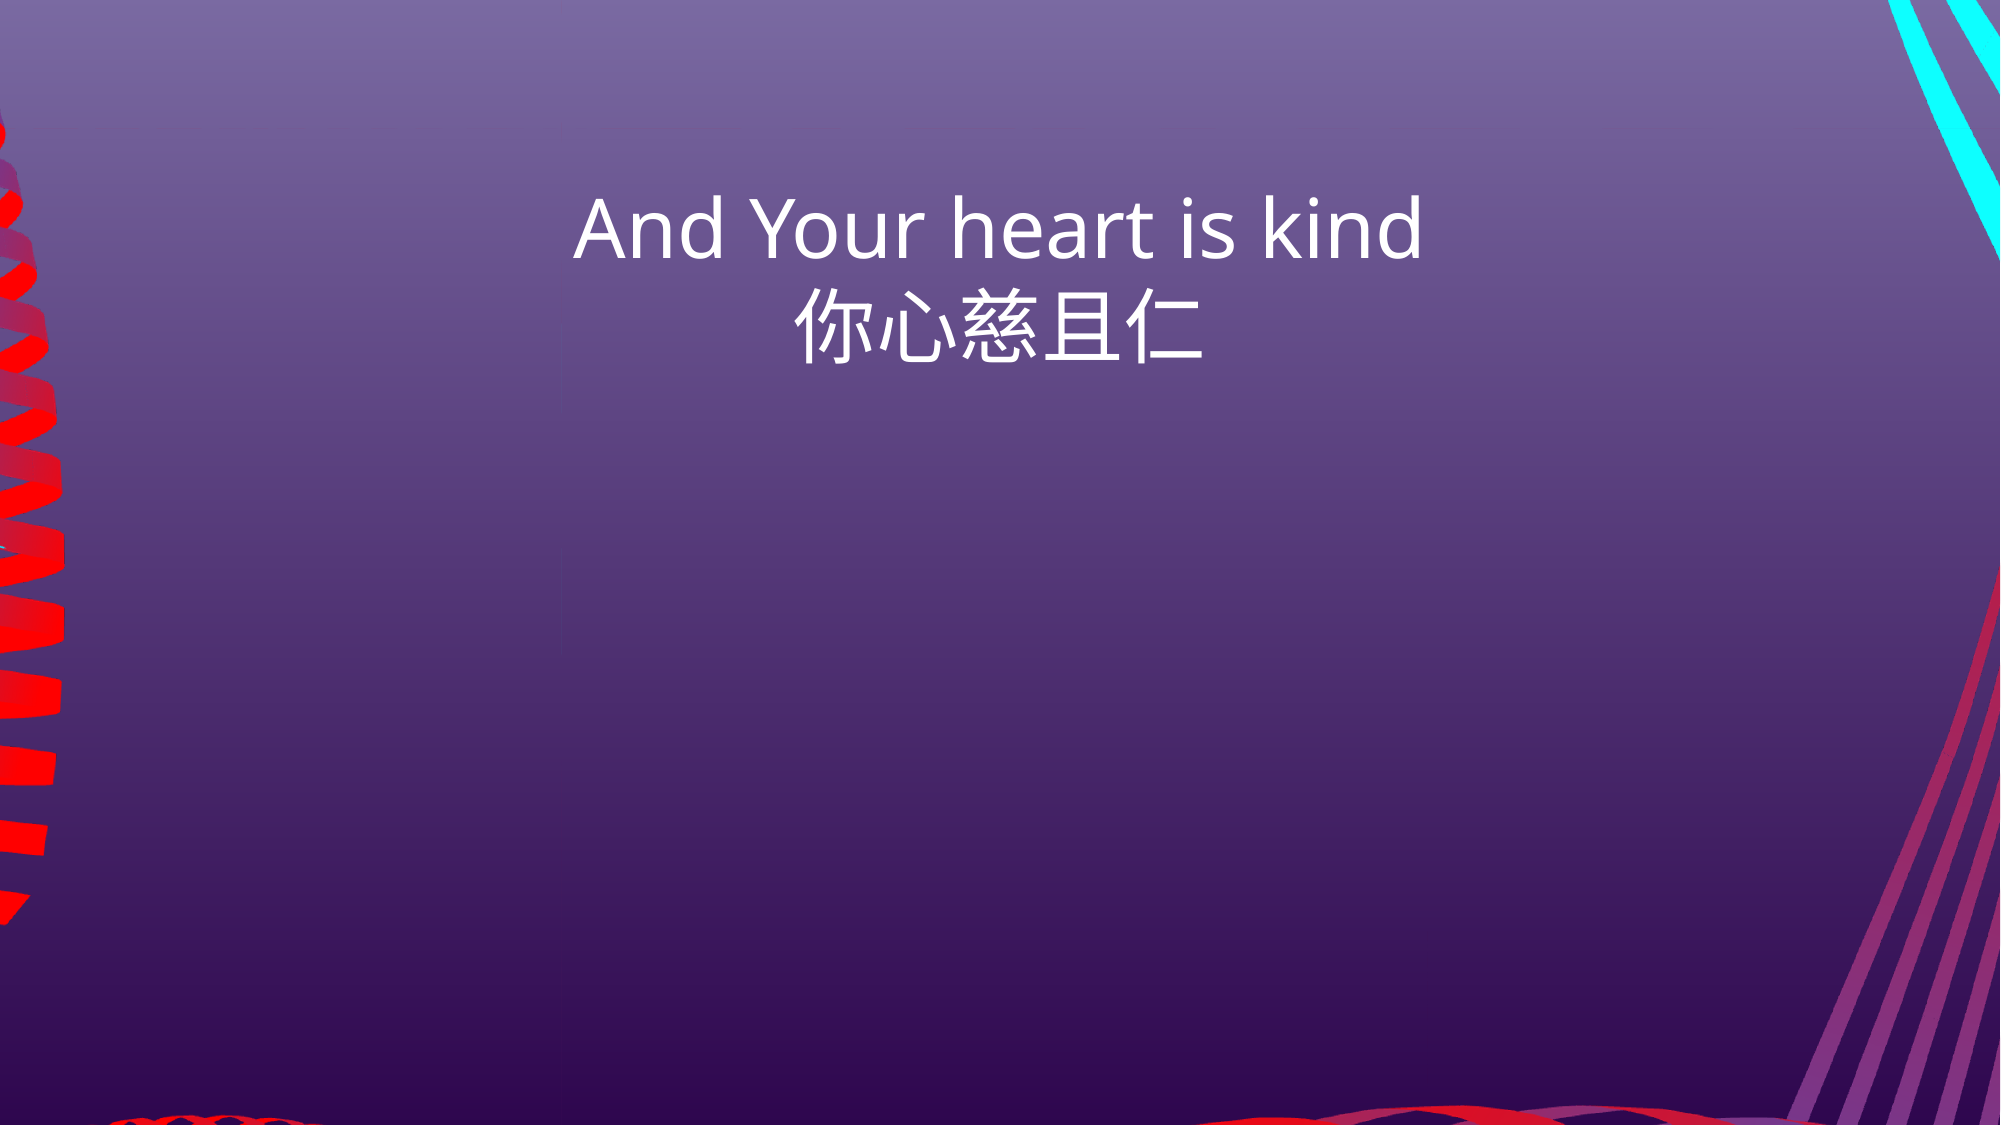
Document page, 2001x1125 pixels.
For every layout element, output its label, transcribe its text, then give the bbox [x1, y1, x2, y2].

text_box And Your heart is kind 你心慈且仁 [99, 168, 1900, 382]
picture [0, 0, 2001, 1125]
